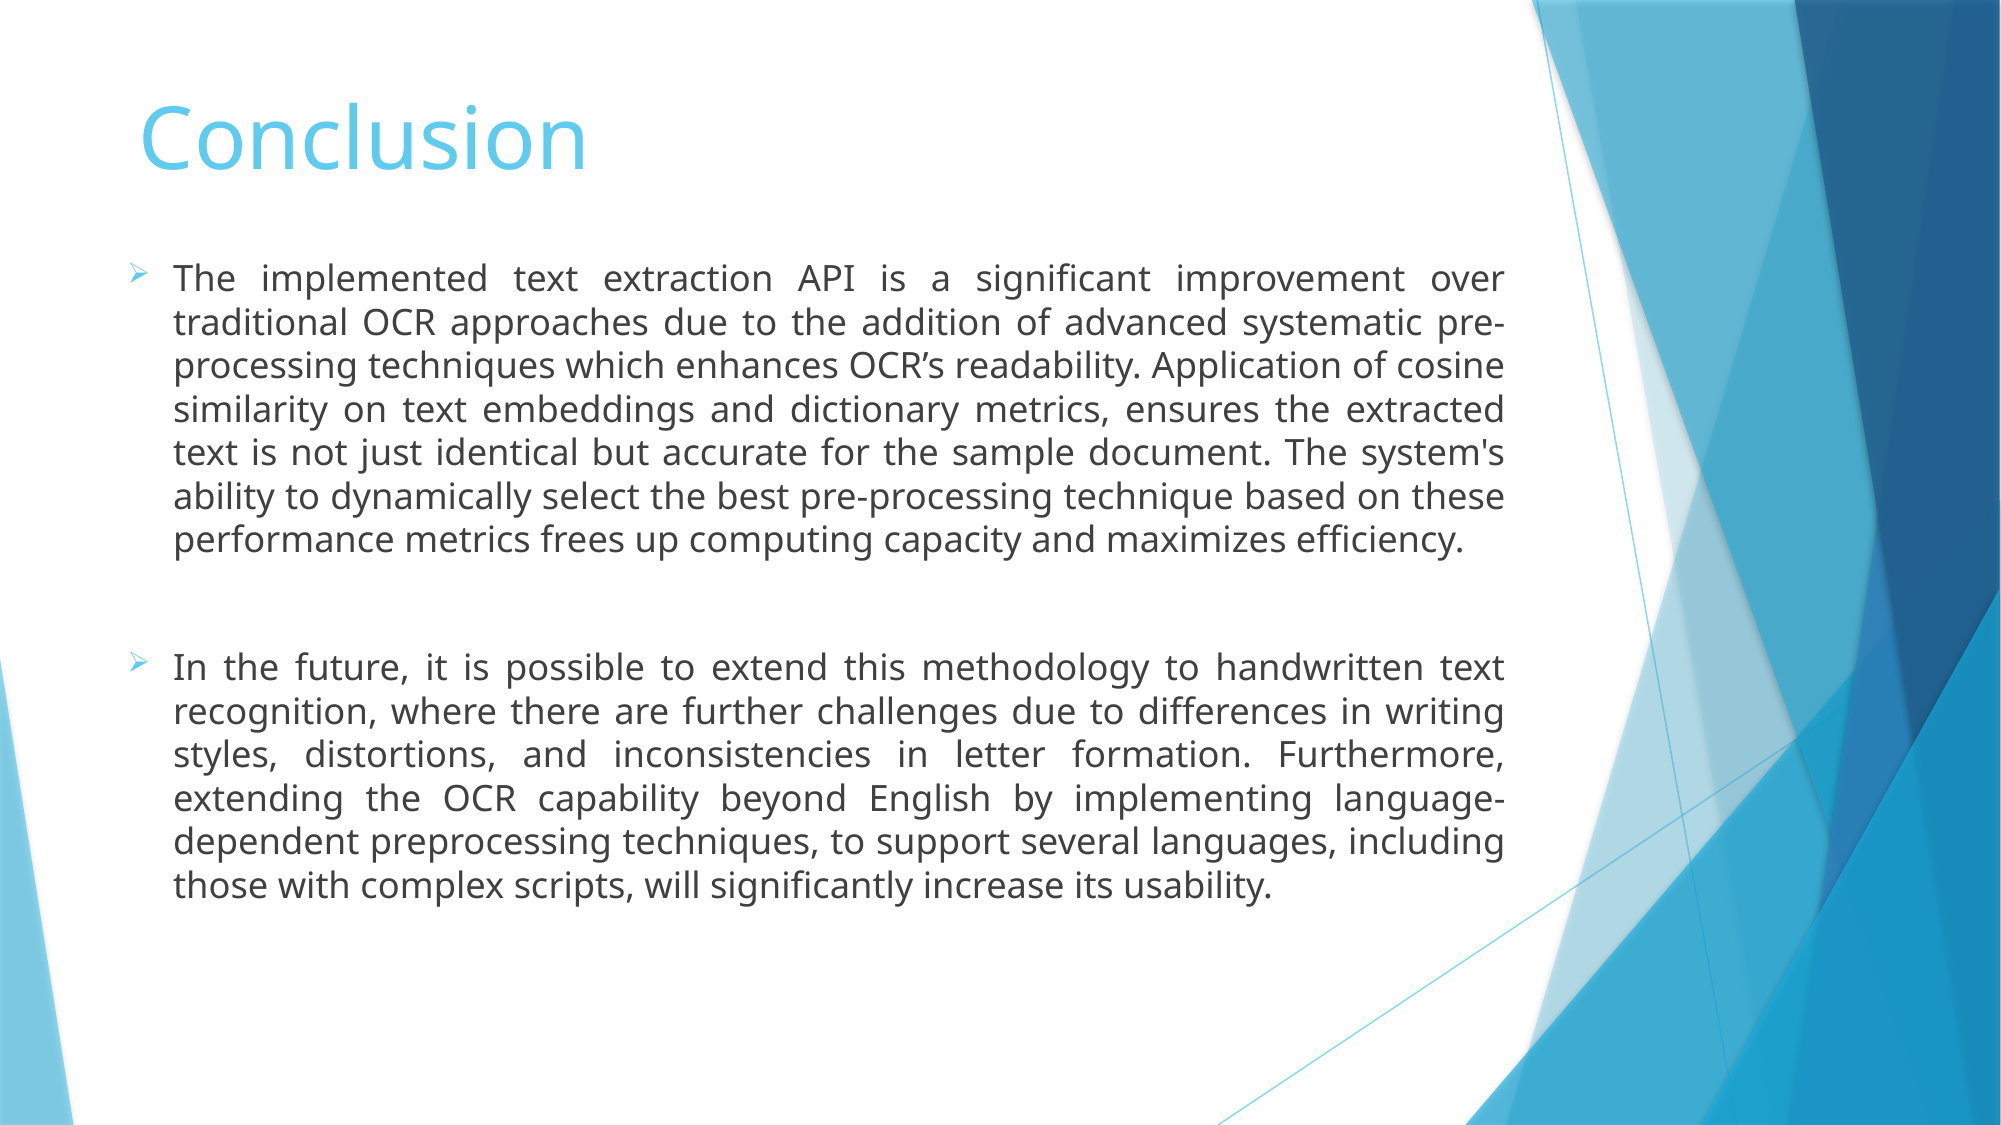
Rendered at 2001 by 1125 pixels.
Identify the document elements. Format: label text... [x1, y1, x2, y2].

list The implemented text extraction API is a significant improvement over traditional OCR approaches due to the addition of advanced systematic pre-processing techniques which enhances OCR’s readability. Application of cosine similarity on text embeddings and dictionary metrics, ensures the extracted text is not just identical but accurate for the sample document. The system's ability to dynamically select the best pre-processing technique based on these performance metrics frees up computing capacity and maximizes efficiency. In the future, it is possible to extend this methodology to handwritten text recognition, where there are further challenges due to differences in writing styles, distortions, and inconsistencies in letter formation. Furthermore, extending the OCR capability beyond English by implementing language-dependent preprocessing techniques, to support several languages, including those with complex scripts, will significantly increase its usability. [112, 247, 1522, 992]
title Conclusion [124, 73, 1535, 194]
